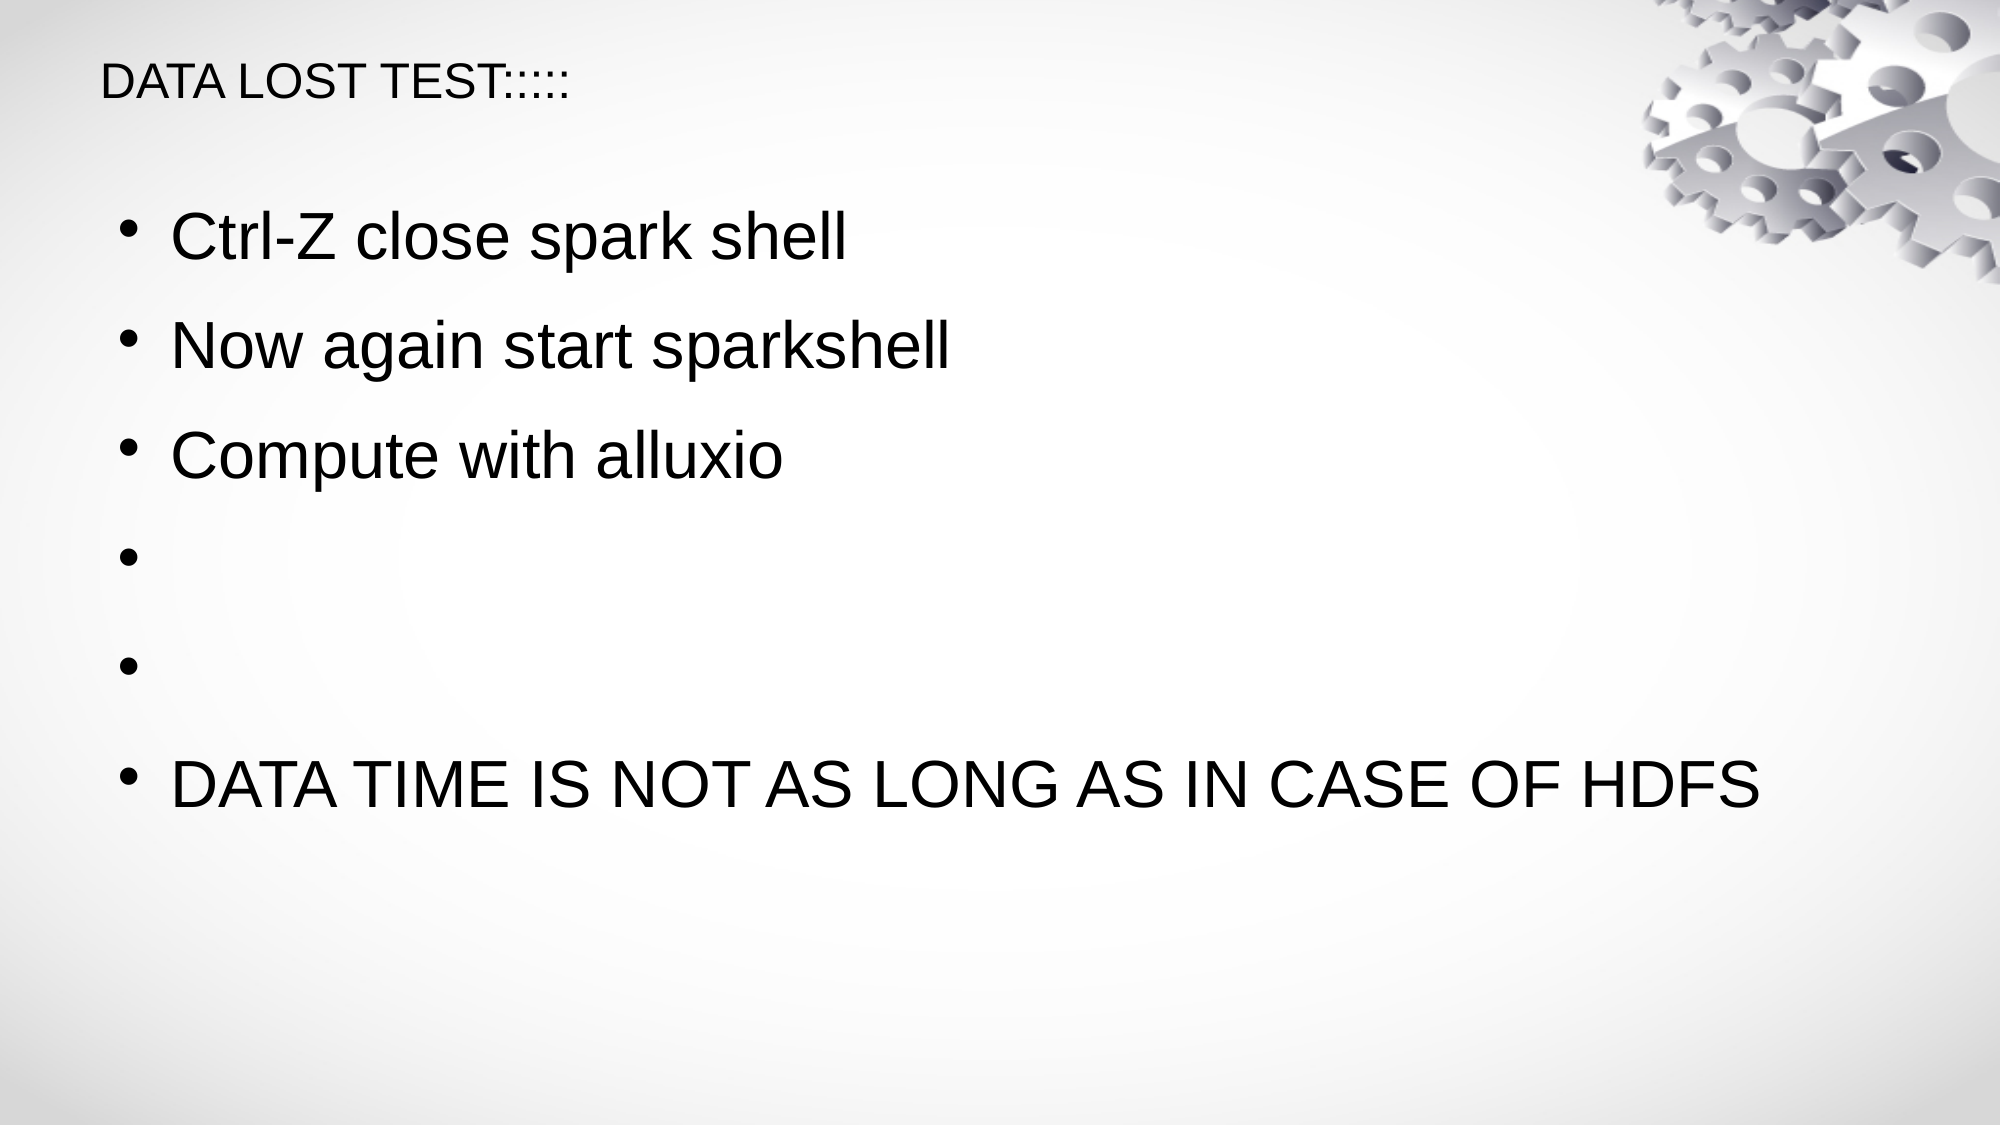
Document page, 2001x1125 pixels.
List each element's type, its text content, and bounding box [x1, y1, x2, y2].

text_box DATA LOST TEST::::: [99, 31, 1900, 127]
text_box Ctrl-Z close spark shell Now again start sparkshell Compute with alluxio DATA TIME IS NOT AS LONG AS IN CASE OF HDFS [99, 192, 1900, 1005]
picture [0, 0, 2000, 1125]
